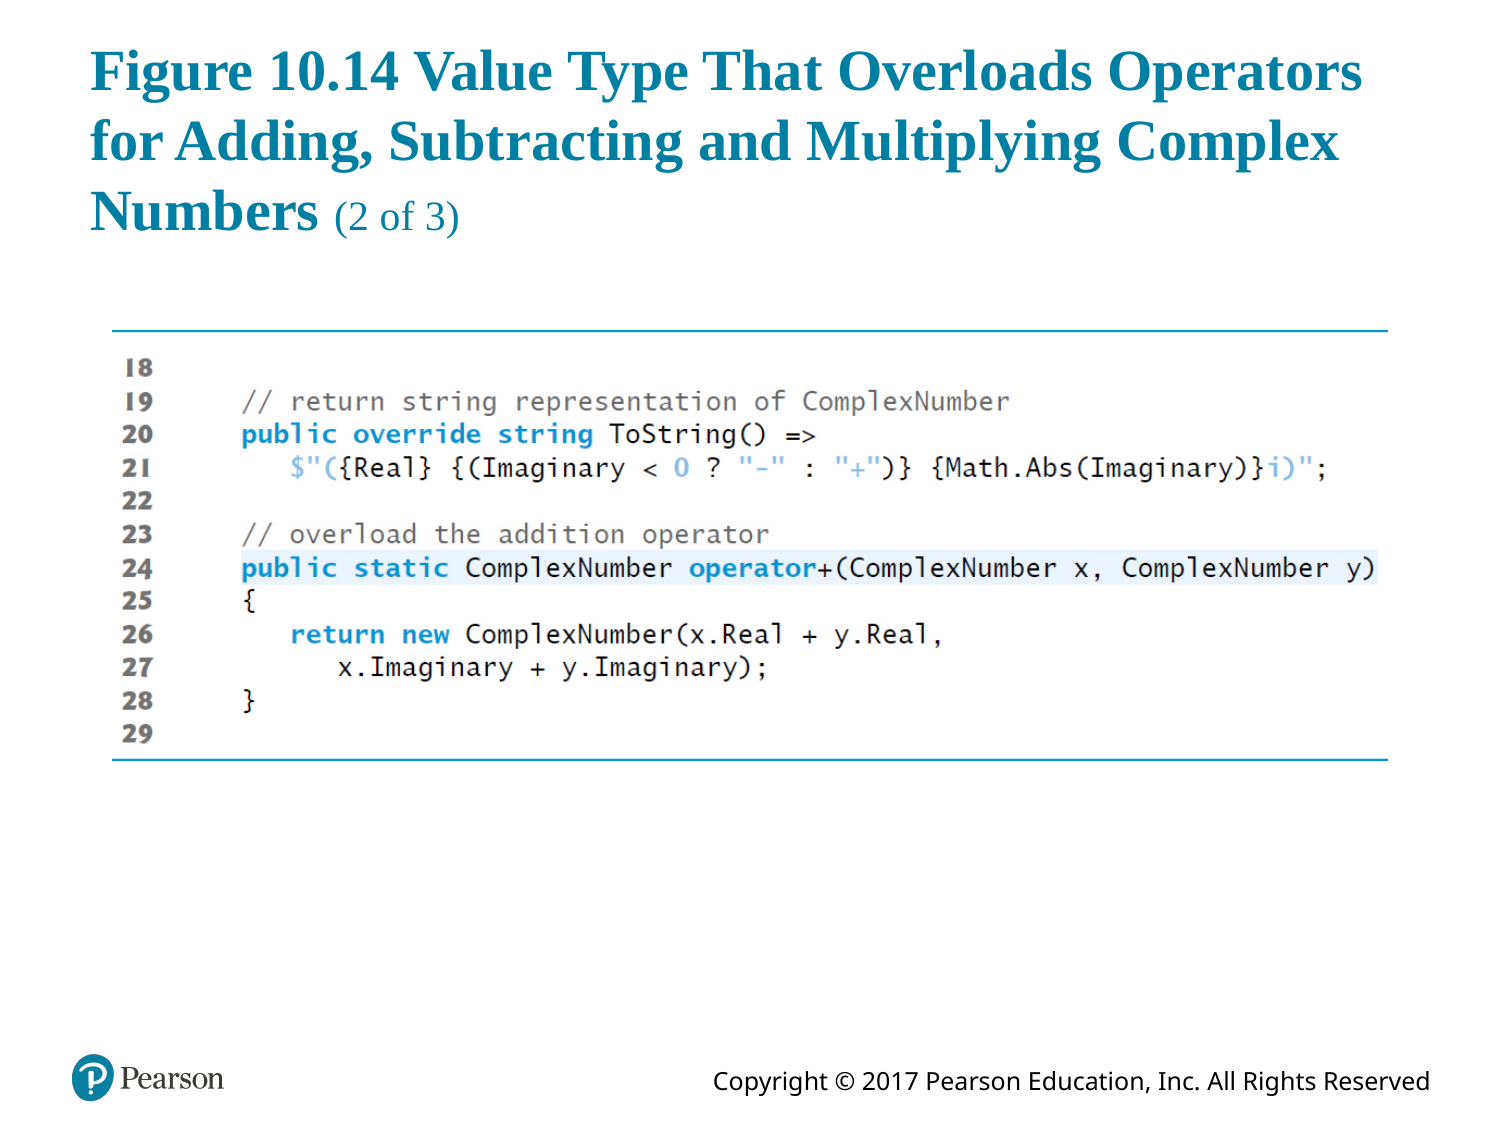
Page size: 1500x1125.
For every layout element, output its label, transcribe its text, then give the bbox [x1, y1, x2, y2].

picture [72, 1054, 88, 1070]
picture [80, 1063, 106, 1088]
picture [72, 1087, 83, 1101]
title Figure 10.14 Value Type That Overloads Operators for Adding, Subtracting and Multiplying Complex Numbers (2 of 3) [75, 37, 1425, 258]
picture [98, 1054, 224, 1101]
picture [111, 333, 1388, 758]
